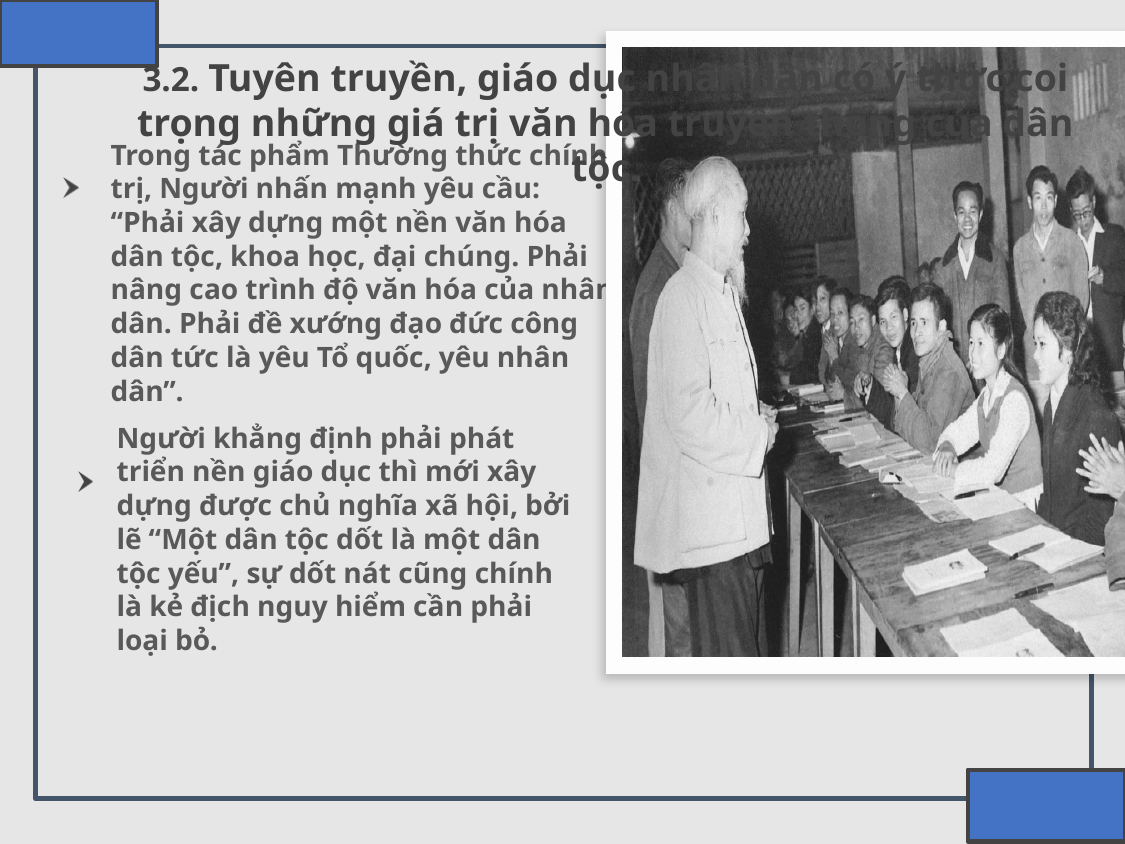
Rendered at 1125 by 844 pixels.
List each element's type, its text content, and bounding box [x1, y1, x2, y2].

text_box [63, 177, 617, 422]
picture [622, 46, 1125, 658]
text_box [966, 768, 1125, 844]
text_box 3.2. Tuyên truyền, giáo dục nhân dân có ý thức coi trọng những giá trị văn hóa truyền thống của dân tộc. [116, 42, 1096, 155]
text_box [78, 471, 600, 702]
text_box [0, 0, 159, 68]
